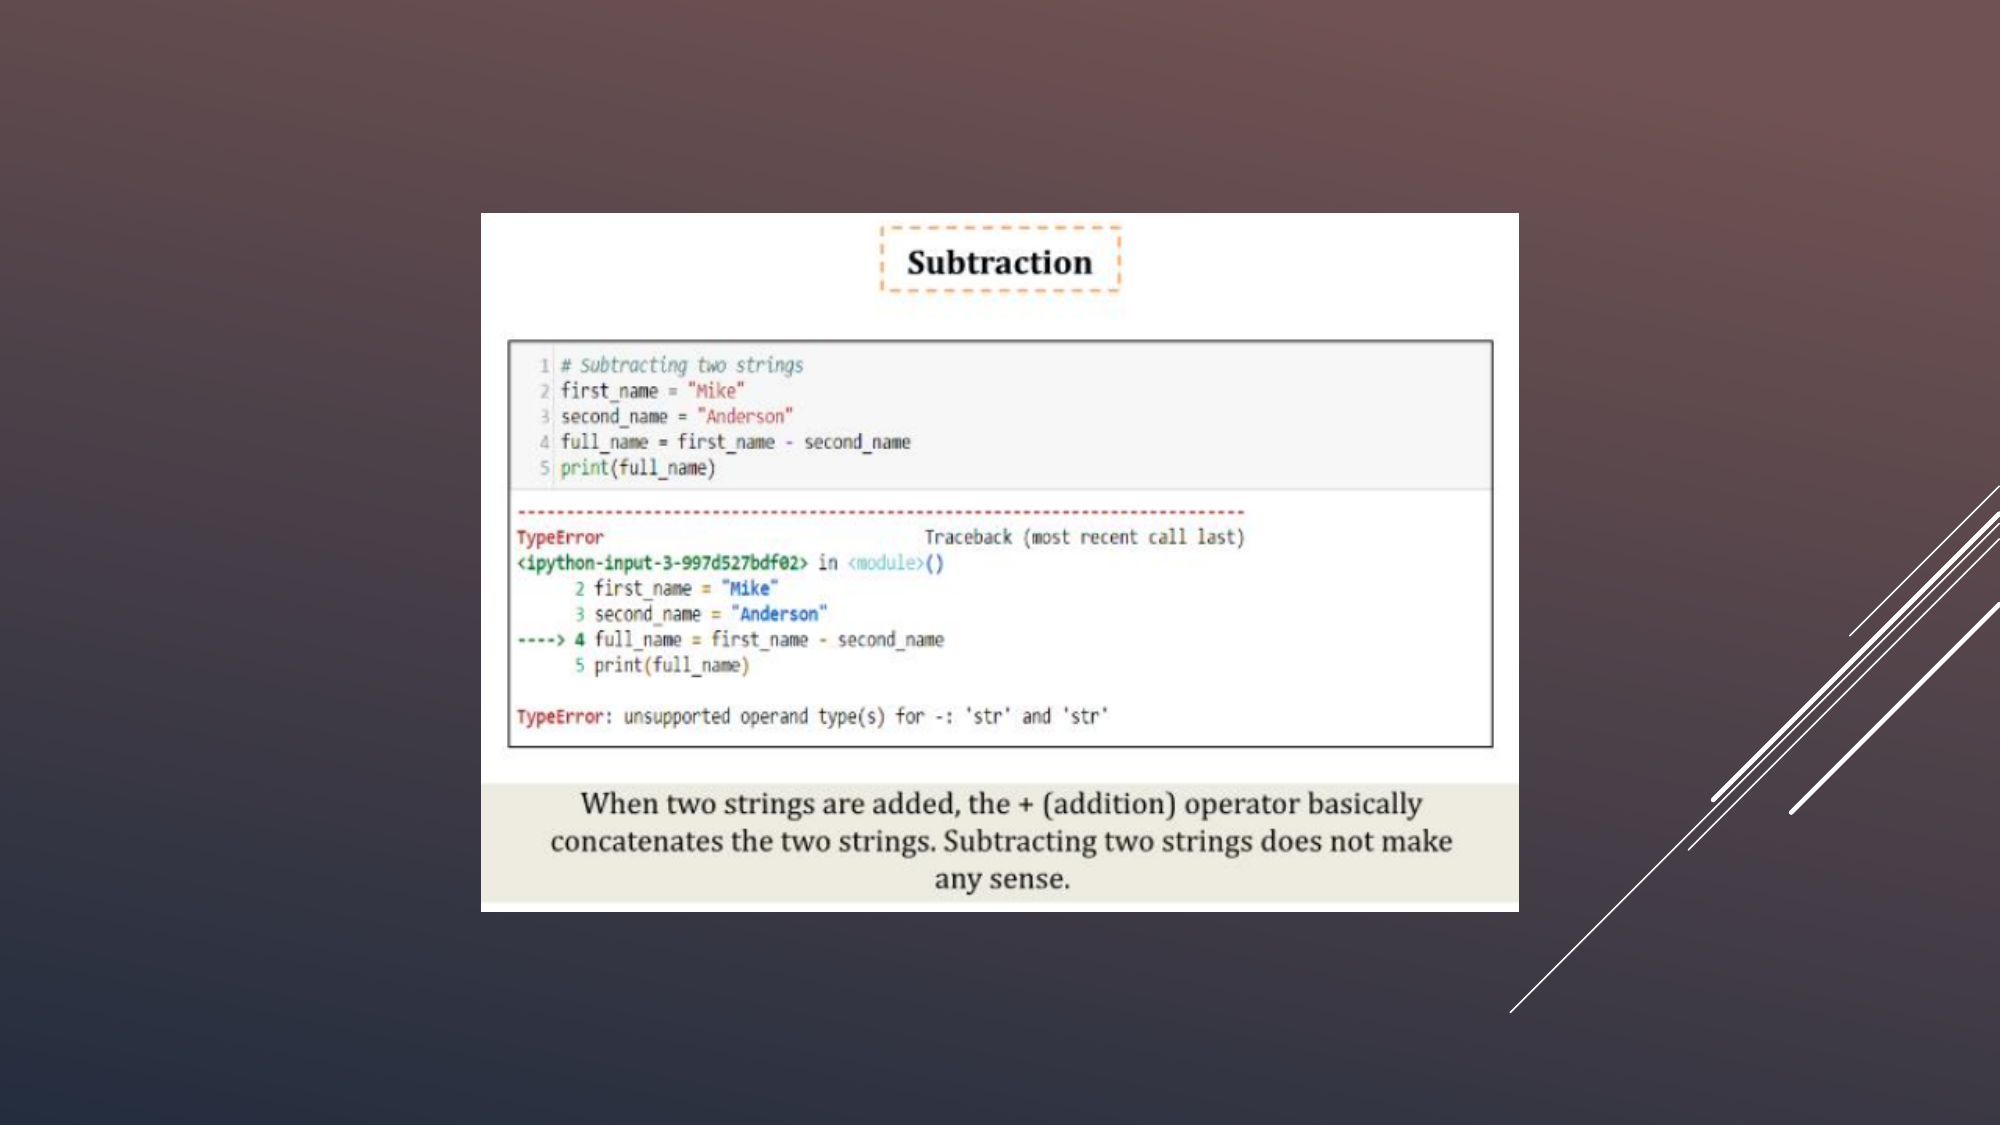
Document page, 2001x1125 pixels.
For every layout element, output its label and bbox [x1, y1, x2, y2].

picture [480, 212, 1520, 913]
